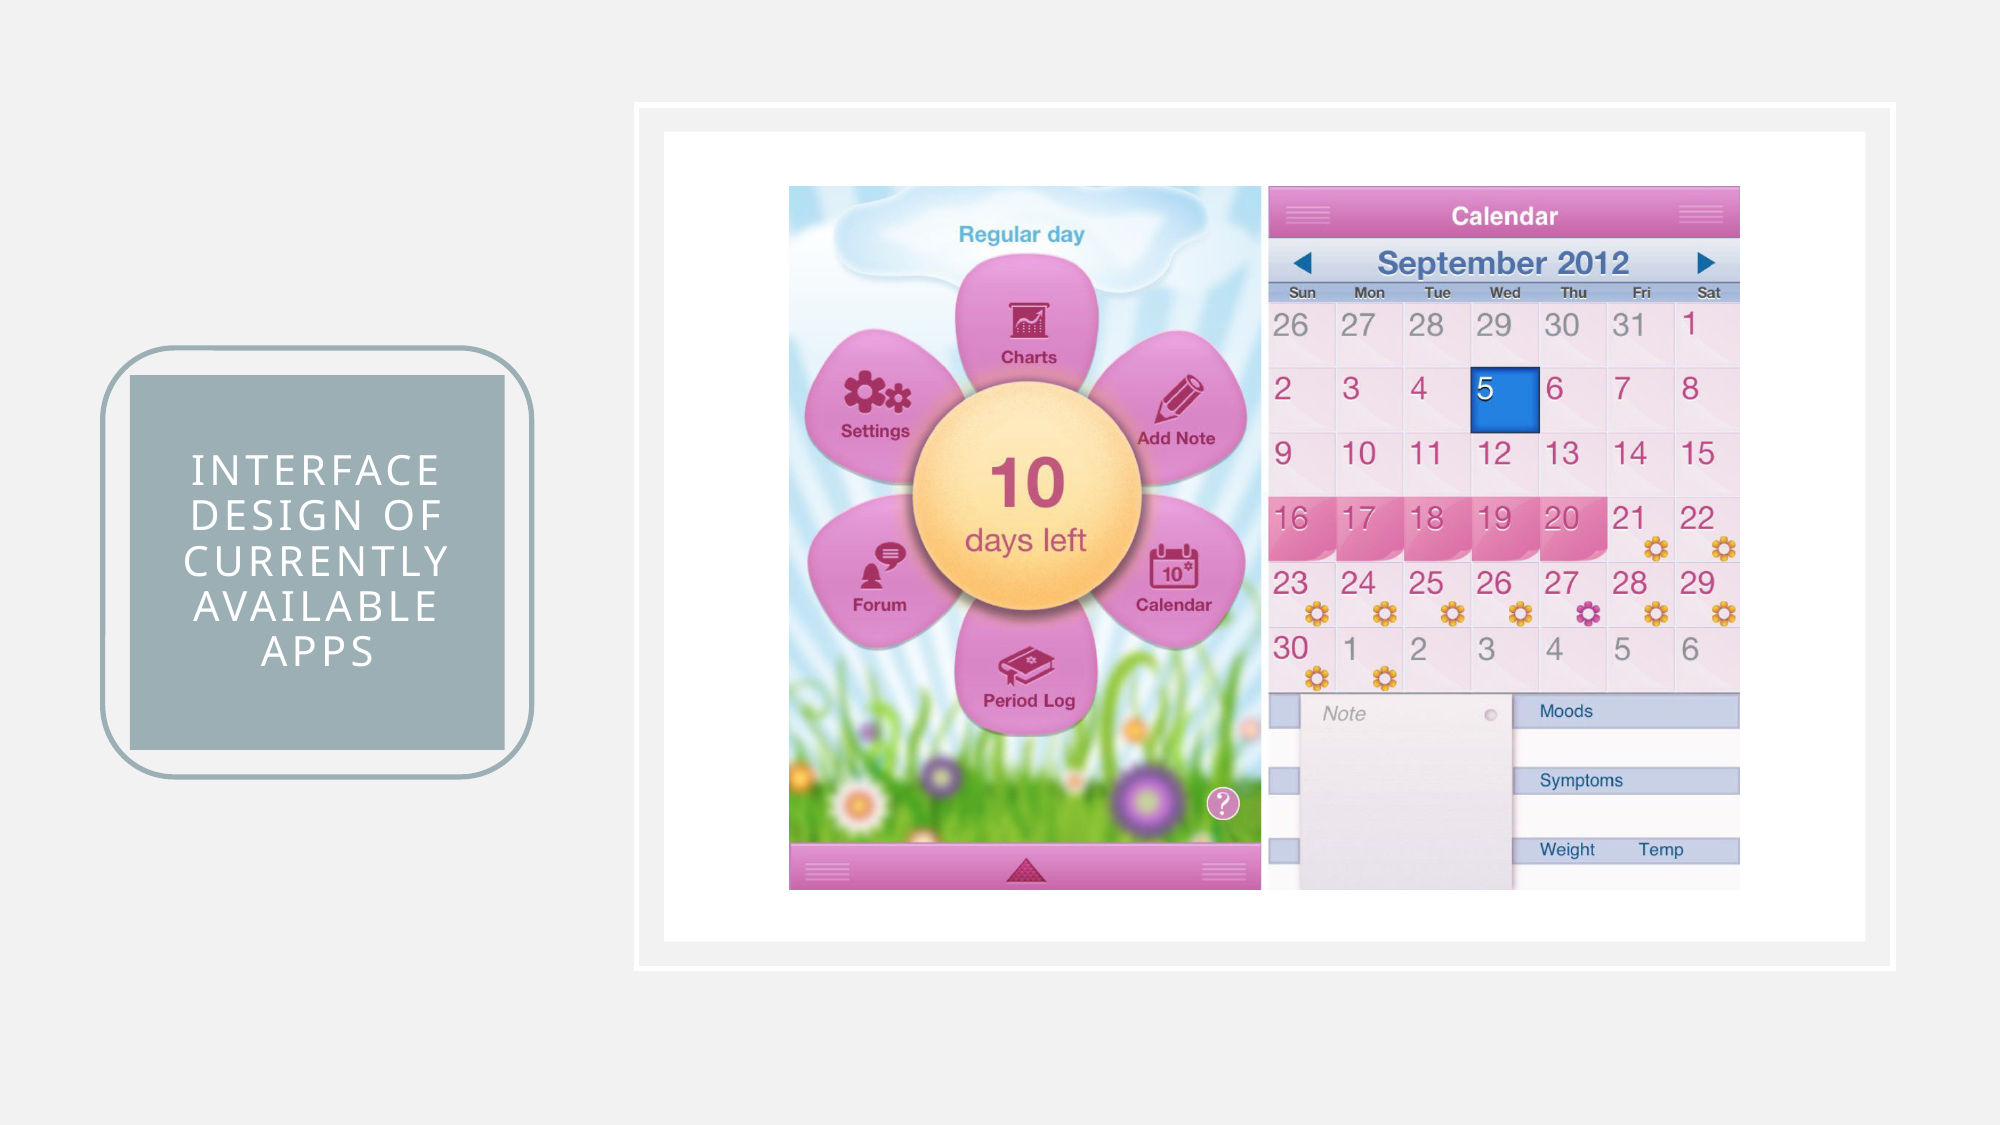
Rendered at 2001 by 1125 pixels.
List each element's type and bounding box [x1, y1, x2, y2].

text_box [663, 131, 1866, 943]
text_box [635, 104, 1894, 969]
list [789, 184, 1740, 890]
text_box [101, 346, 533, 778]
